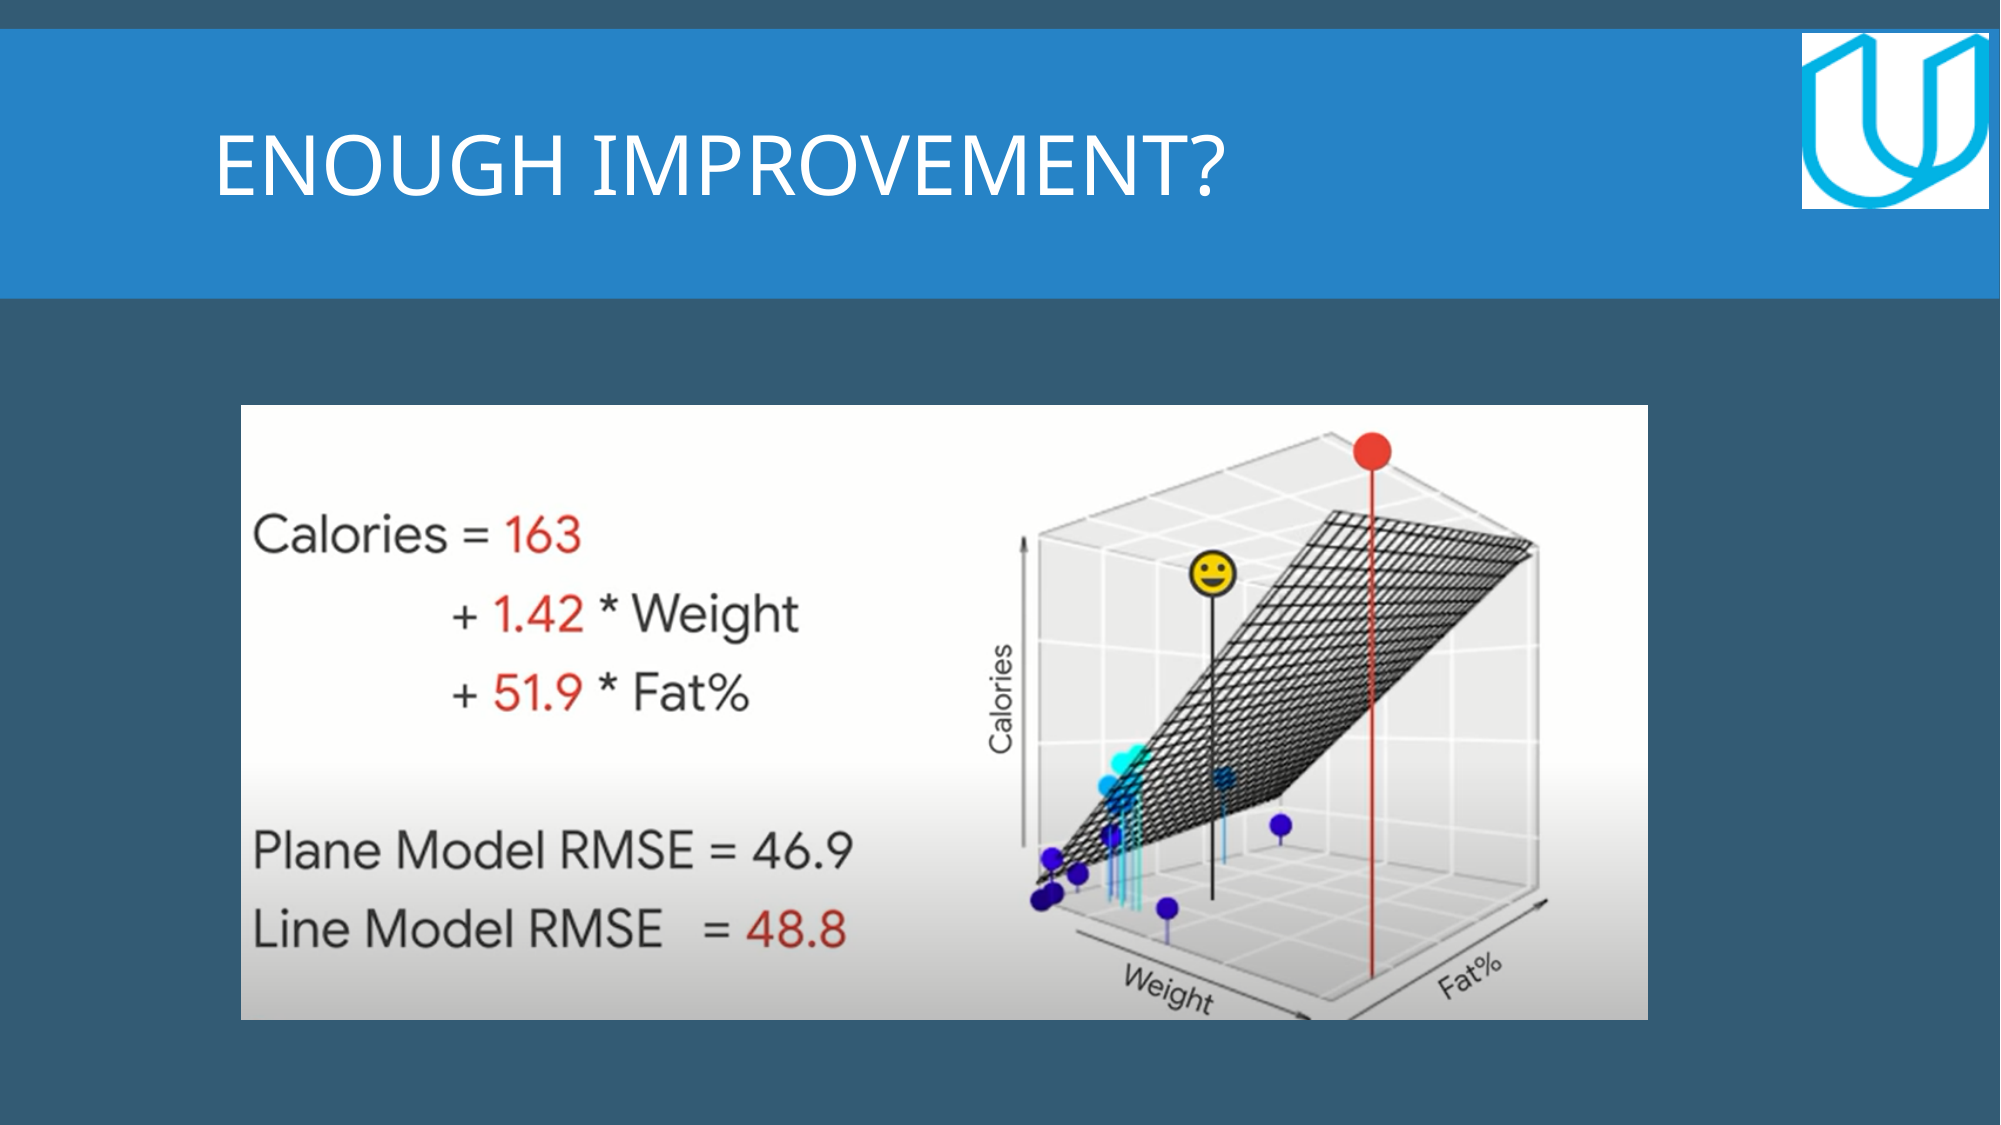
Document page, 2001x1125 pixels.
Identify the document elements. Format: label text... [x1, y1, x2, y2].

picture [1933, 47, 1974, 167]
picture [1816, 47, 1912, 197]
picture [1802, 33, 1989, 167]
picture [1876, 124, 1989, 209]
text_box ENOUGH IMPROVEMENT? [197, 46, 1803, 294]
picture [240, 405, 1648, 1021]
picture [1803, 159, 1866, 209]
text_box [197, 329, 1803, 1020]
